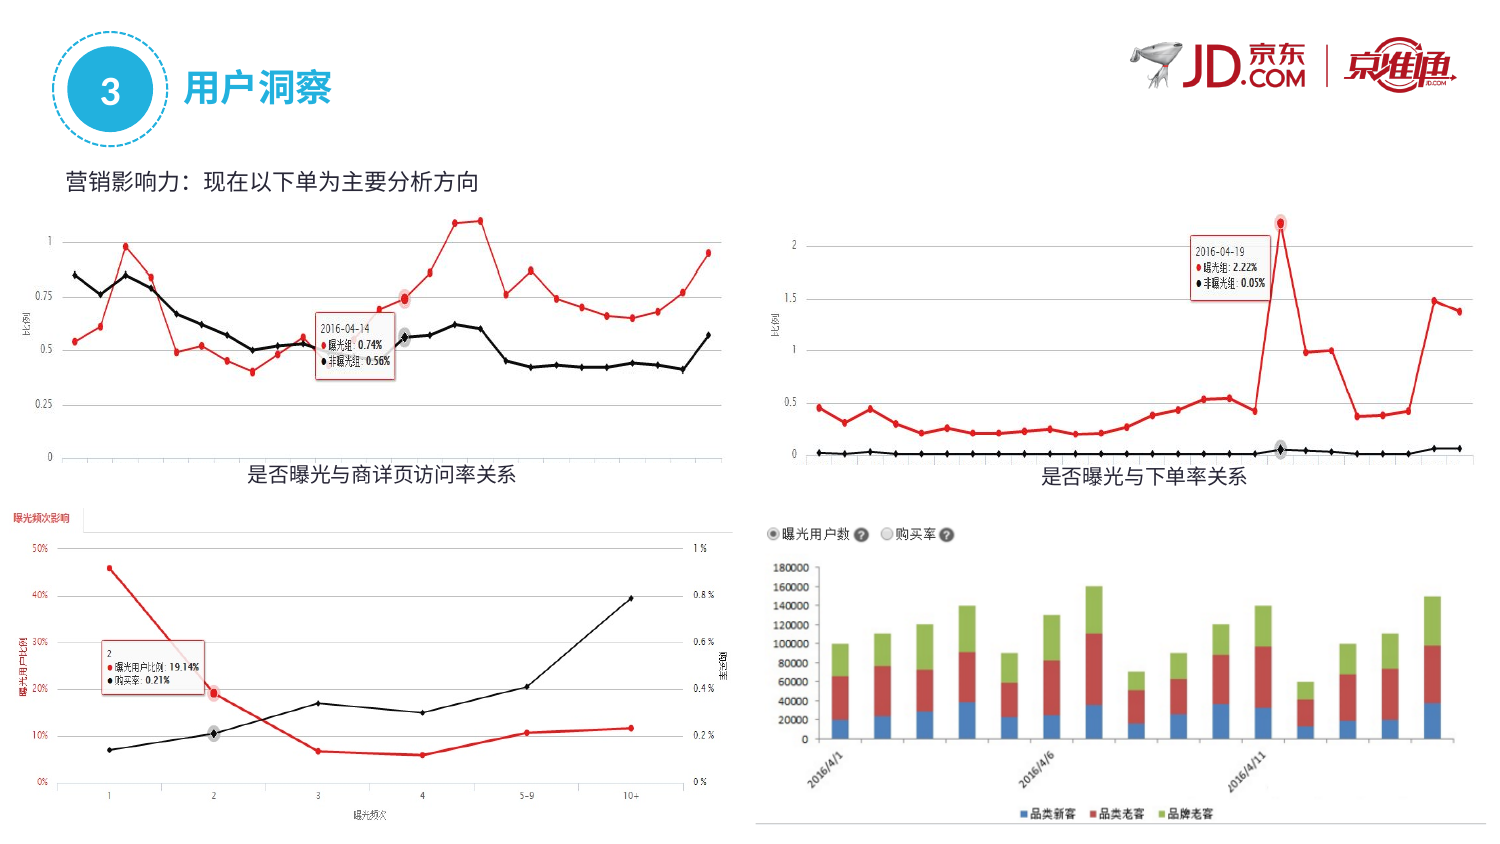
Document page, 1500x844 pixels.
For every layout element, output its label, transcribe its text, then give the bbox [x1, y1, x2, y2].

text_box 是否曝光与商详页访问率关系 [174, 463, 592, 493]
text_box 是否曝光与下单率关系 [969, 465, 1321, 494]
picture [1114, 30, 1471, 103]
picture [7, 209, 733, 463]
picture [9, 508, 733, 822]
text_box 营销影响力：现在以下单为主要分析方向 [54, 161, 492, 201]
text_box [52, 31, 168, 147]
picture [755, 512, 1487, 825]
picture [755, 210, 1483, 465]
text_box 用户洞察 [168, 56, 348, 116]
